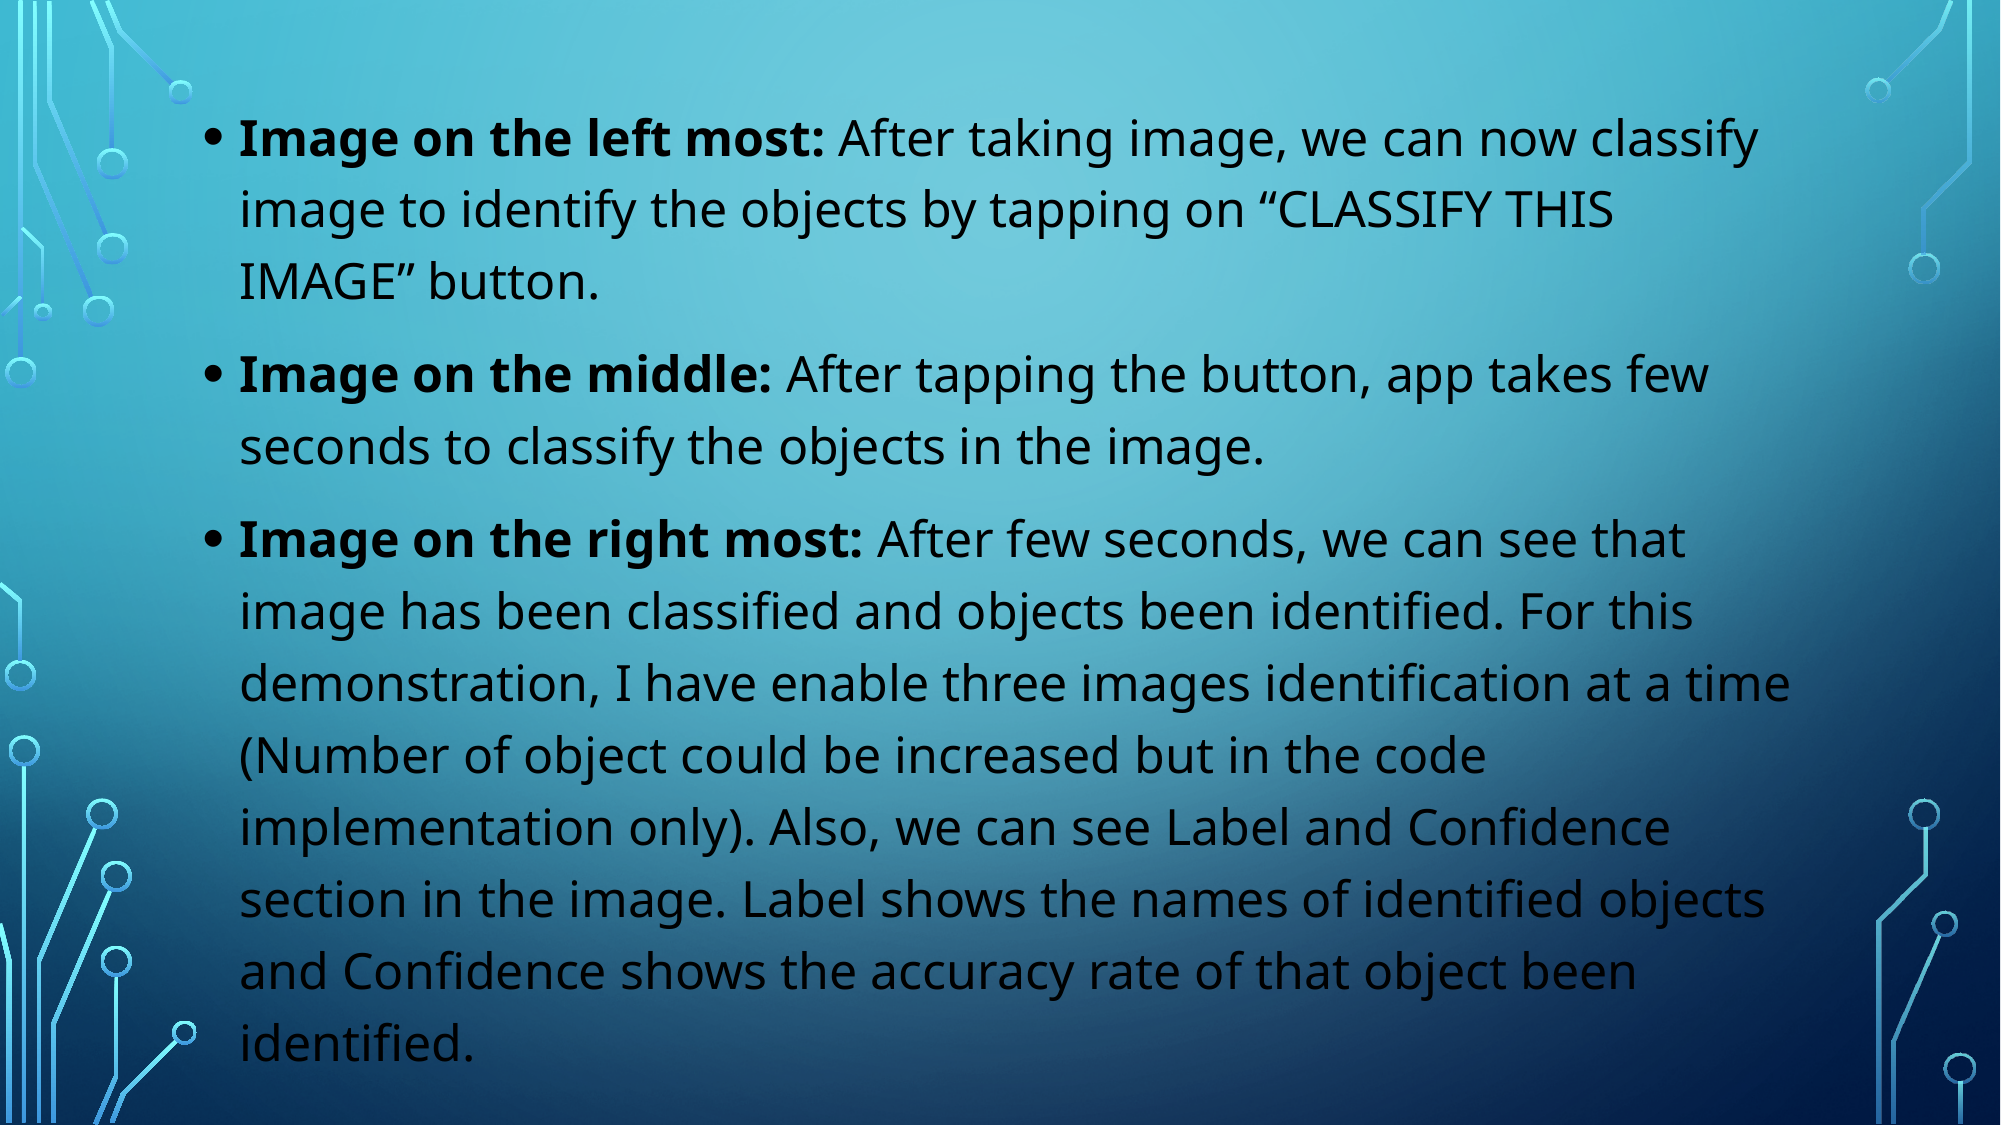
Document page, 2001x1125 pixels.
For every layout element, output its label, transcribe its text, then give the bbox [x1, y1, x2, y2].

list Image on the left most: After taking image, we can now classify image to identify the objects by tapping on “CLASSIFY THIS IMAGE” button. Image on the middle: After tapping the button, app takes few seconds to classify the objects in the image. Image on the right most: After few seconds, we can see that image has been classified and objects been identified. For this demonstration, I have enable three images identification at a time (Number of object could be increased but in the code implementation only). Also, we can see Label and Confidence section in the image. Label shows the names of identified objects and Confidence shows the accuracy rate of that object been identified. [187, 86, 1813, 877]
